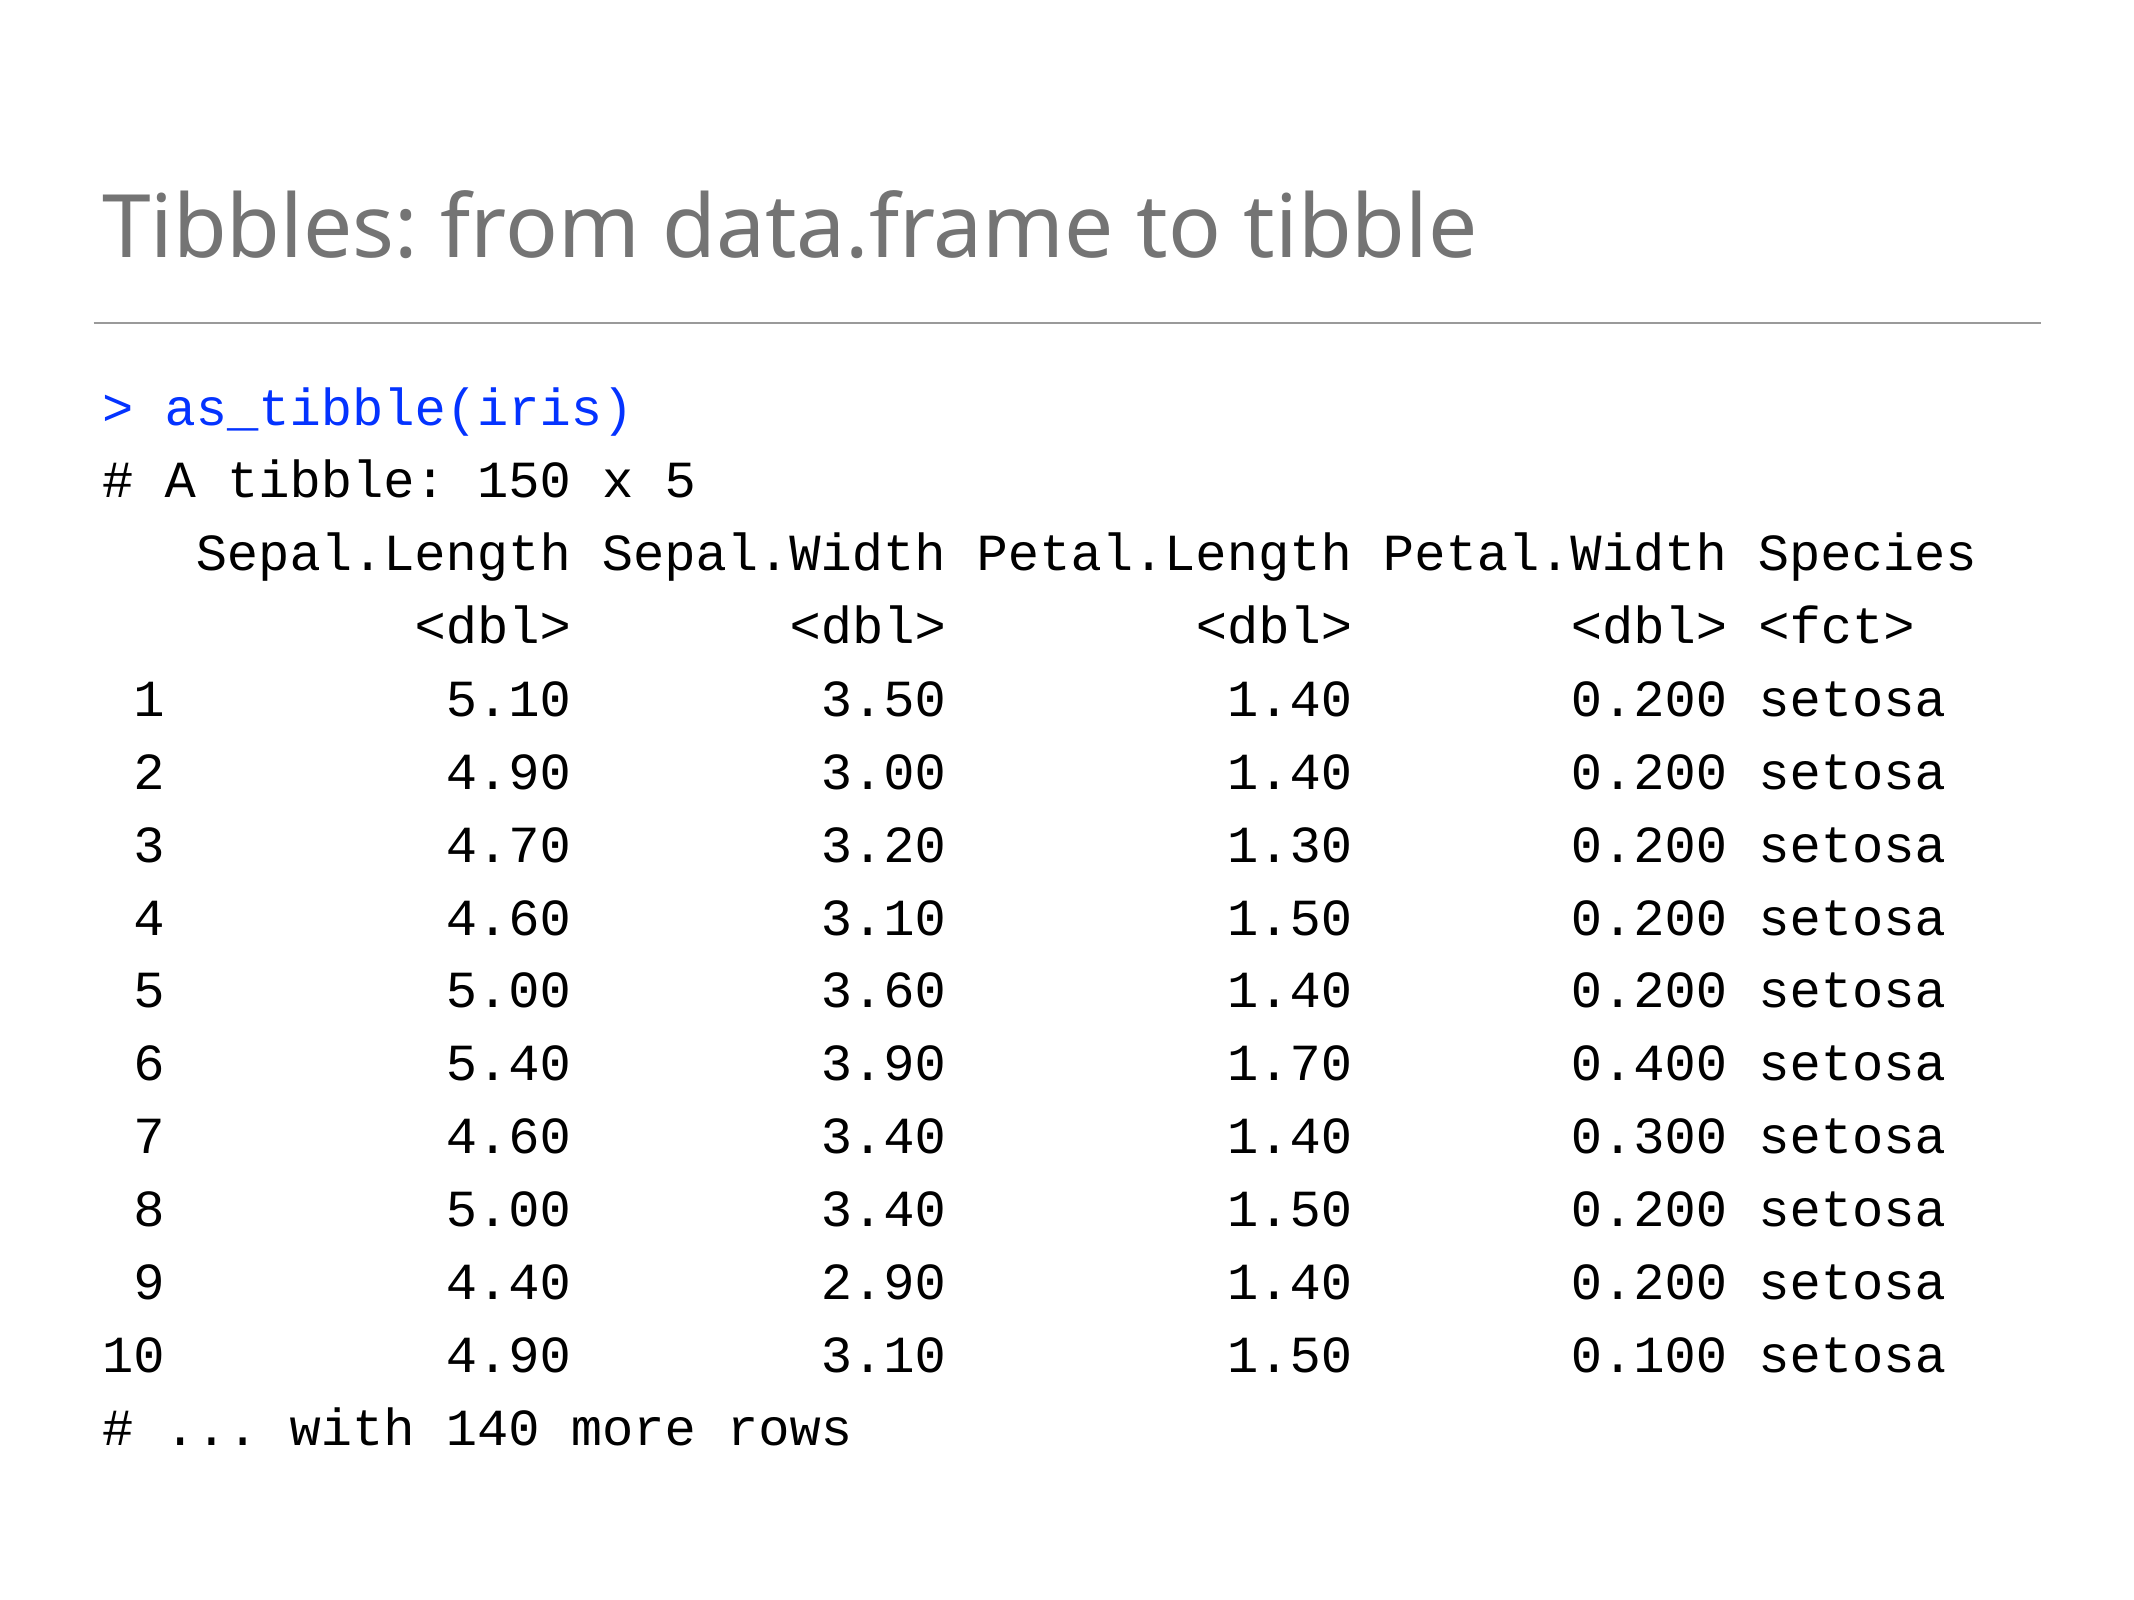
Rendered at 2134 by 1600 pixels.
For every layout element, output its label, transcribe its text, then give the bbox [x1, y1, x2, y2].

list > as_tibble(iris) # A tibble: 150 x 5 Sepal.Length Sepal.Width Petal.Length Petal.Width Species <dbl> <dbl> <dbl> <dbl> <fct> 1 5.10 3.50 1.40 0.200 setosa 2 4.90 3.00 1.40 0.200 setosa 3 4.70 3.20 1.30 0.200 setosa 4 4.60 3.10 1.50 0.200 setosa 5 5.00 3.60 1.40 0.200 setosa 6 5.40 3.90 1.70 0.400 setosa 7 4.60 3.40 1.40 0.300 setosa 8 5.00 3.40 1.50 0.200 setosa 9 4.40 2.90 1.40 0.200 setosa 10 4.90 3.10 1.50 0.100 setosa # ... with 140 more rows [93, 364, 2041, 1459]
title Tibbles: from data.frame to tibble [93, 53, 2041, 284]
